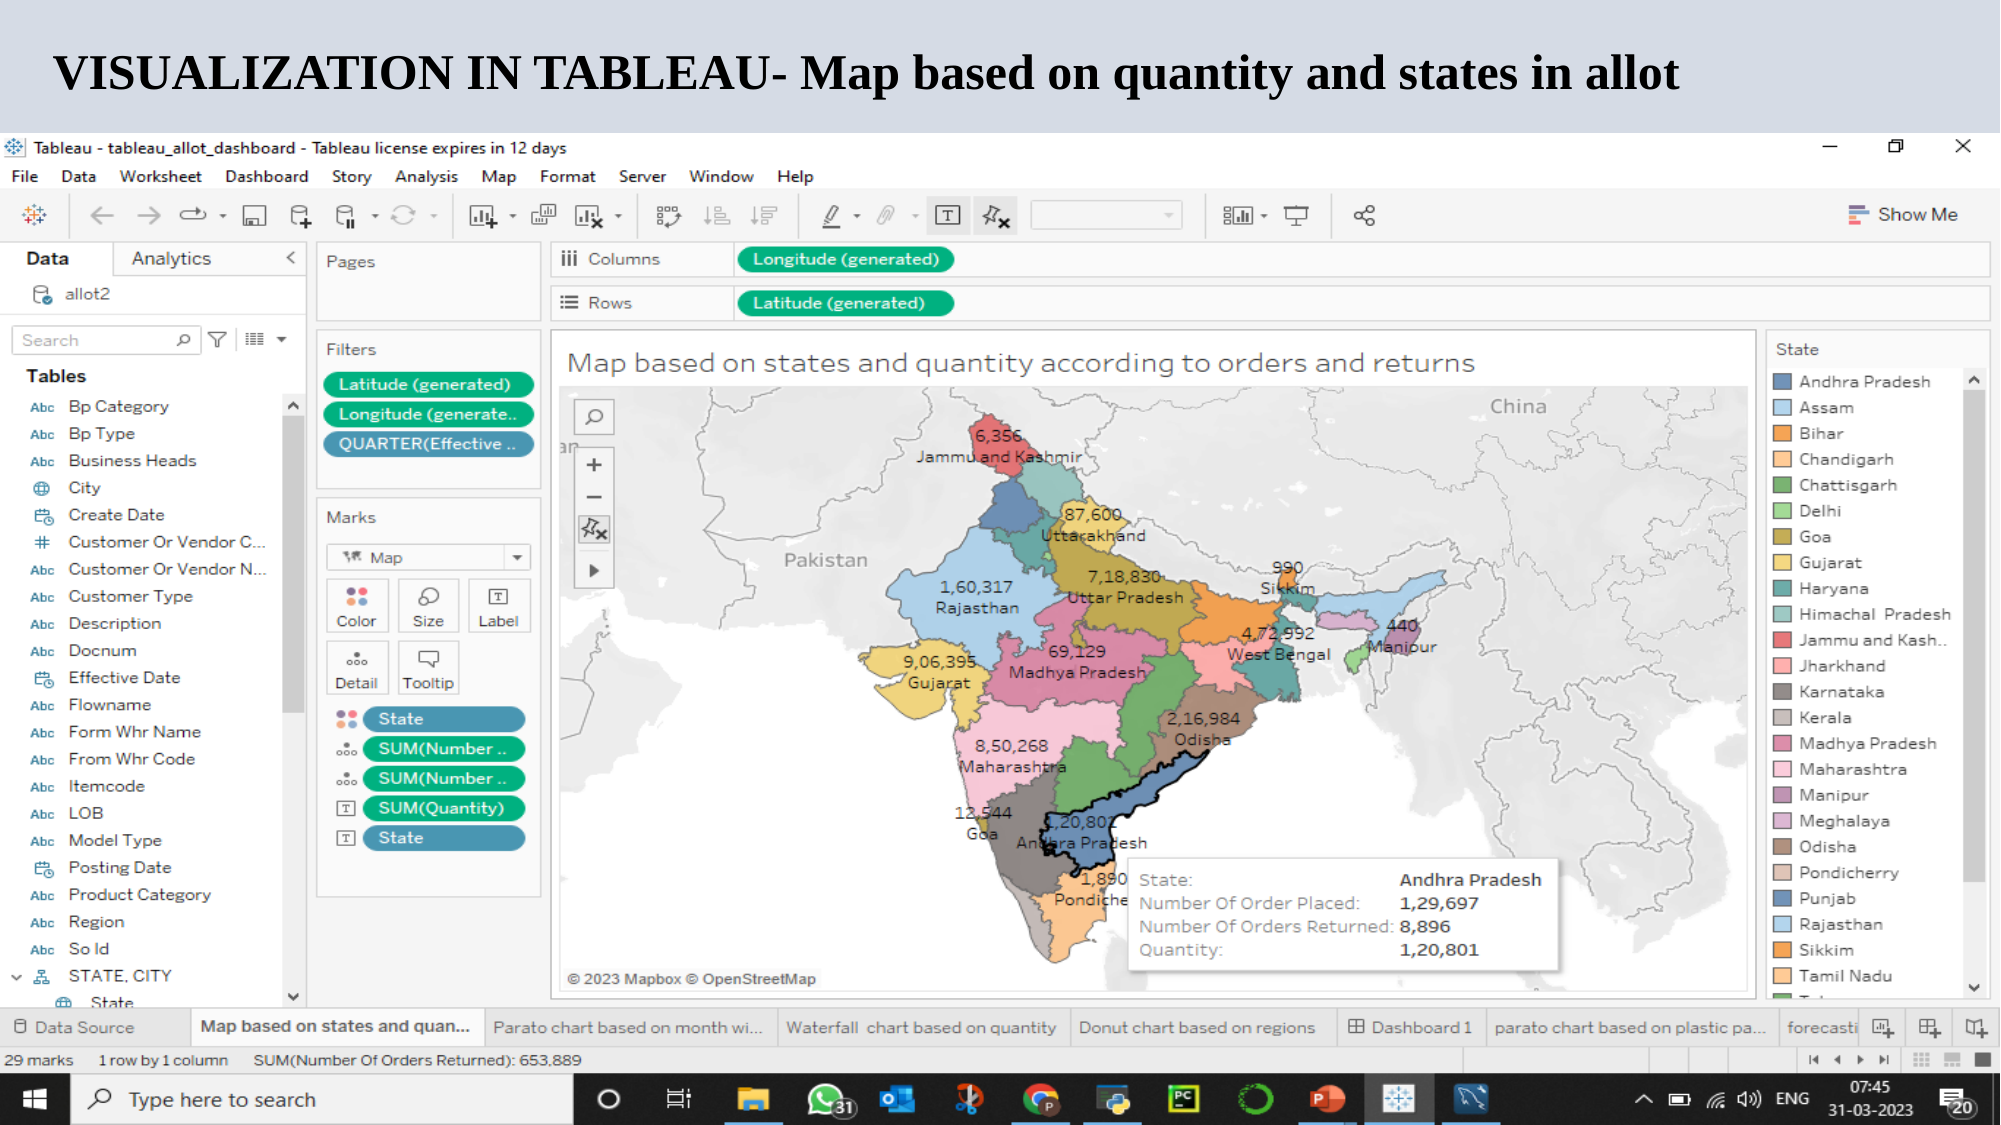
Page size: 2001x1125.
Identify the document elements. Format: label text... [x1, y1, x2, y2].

picture [0, 133, 2000, 1125]
title VISUALIZATION IN TABLEAU- Map based on quantity and states in allot [37, 0, 1763, 130]
